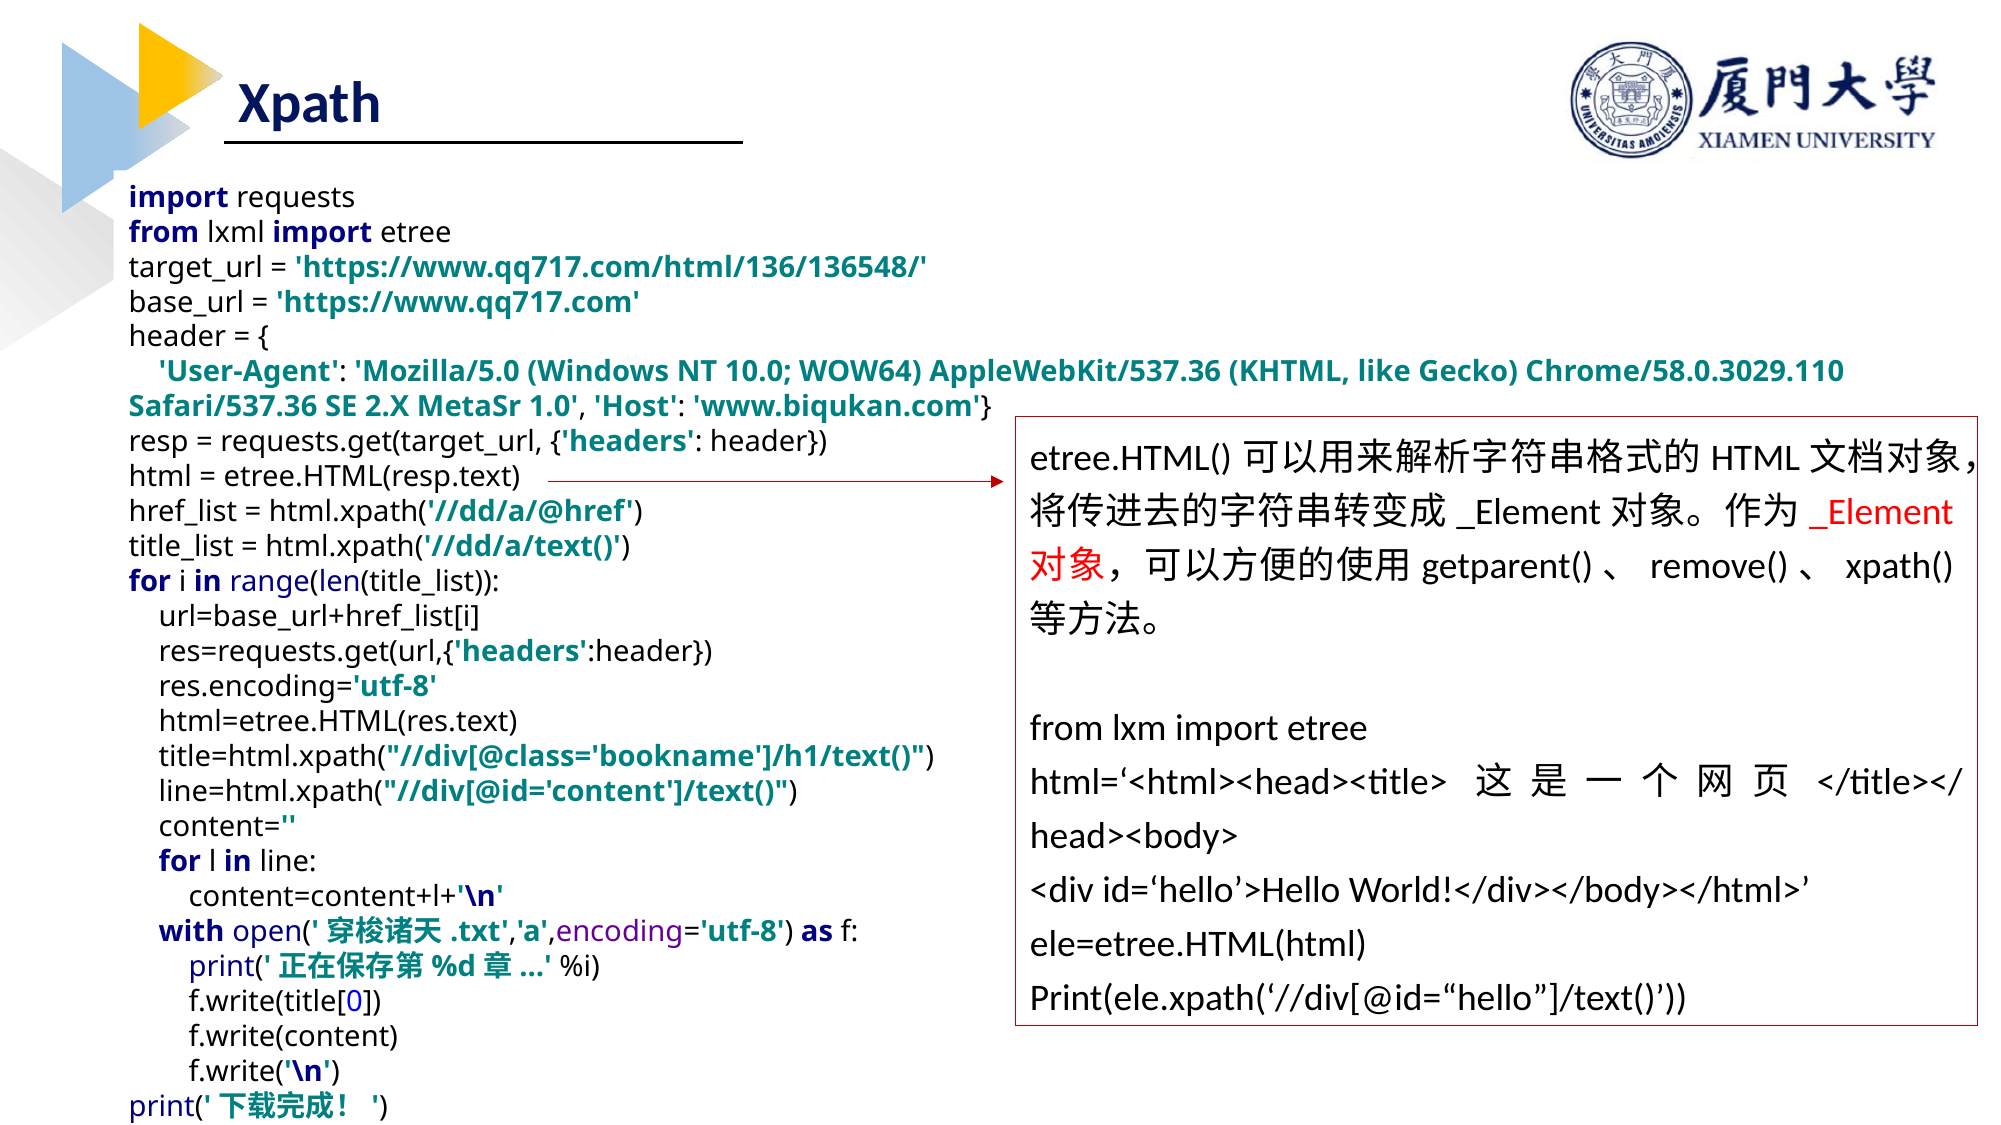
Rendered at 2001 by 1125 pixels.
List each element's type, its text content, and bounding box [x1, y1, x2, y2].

picture [1546, 28, 1972, 163]
text_box Xpath [224, 36, 952, 142]
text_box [0, 22, 224, 369]
text_box etree.HTML()可以用来解析字符串格式的HTML文档对象，将传进去的字符串转变成_Element对象。作为_Element对象，可以方便的使用getparent()、remove()、xpath()等方法。 from lxm import etree html=‘<html><head><title>这是一个网页</title></head><body> <div id=‘hello’>Hello World!</div></body></html>’ ele=etree.HTML(html) Print(ele.xpath(‘//div[@id=“hello”]/text()’)) [1015, 416, 1978, 1026]
text_box import requests from lxml import etree target_url = 'https://www.qq717.com/html/136/136548/' base_url = 'https://www.qq717.com' header = { 'User-Agent': 'Mozilla/5.0 (Windows NT 10.0; WOW64) AppleWebKit/537.36 (KHTML, like Gecko) Chrome/58.0.3029.110 Safari/537.36 SE 2.X MetaSr 1.0', 'Host': 'www.biqukan.com'} resp = requests.get(target_url, {'headers': header}) html = etree.HTML(resp.text) href_list = html.xpath('//dd/a/@href') title_list = html.xpath('//dd/a/text()') for i in range(len(title_list)): url=base_url+href_list[i] res=requests.get(url,{'headers':header}) res.encoding='utf-8' html=etree.HTML(res.text) title=html.xpath("//div[@class='bookname']/h1/text()") line=html.xpath("//div[@id='content']/text()") content='' for l in line: content=content+l+'\n' with open('穿梭诸天.txt','a',encoding='utf-8') as f: print('正在保存第%d章...' %i) f.write(title[0]) f.write(content) f.write('\n') print('下载完成！') [113, 170, 2000, 1125]
